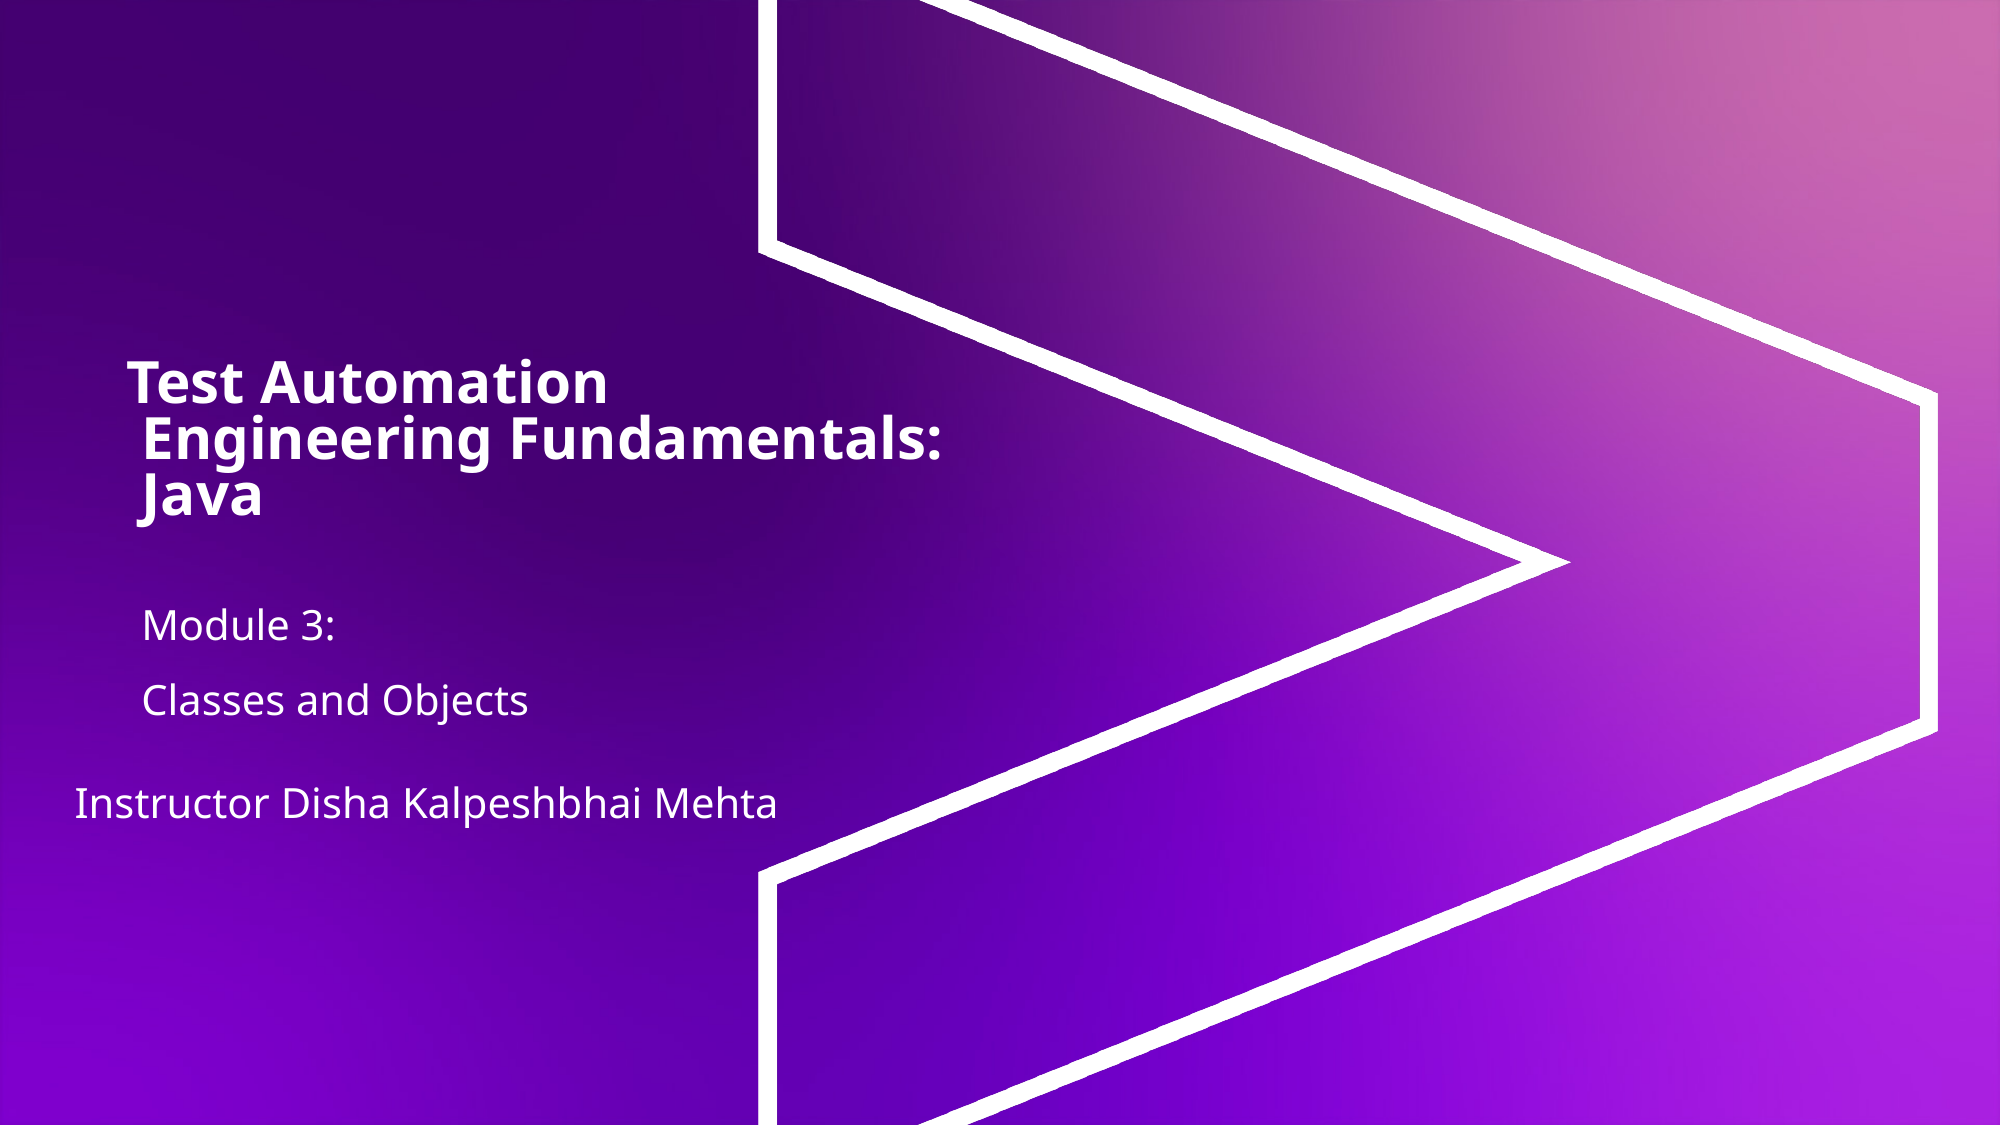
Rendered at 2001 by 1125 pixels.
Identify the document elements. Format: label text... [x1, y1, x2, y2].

text_box Module 3: Classes and Objects [126, 591, 599, 775]
picture [0, 0, 2000, 1125]
title Test Automation Engineering Fundamentals: Java [126, 295, 1282, 660]
text_box Instructor Disha Kalpeshbhai Mehta [59, 775, 1137, 918]
